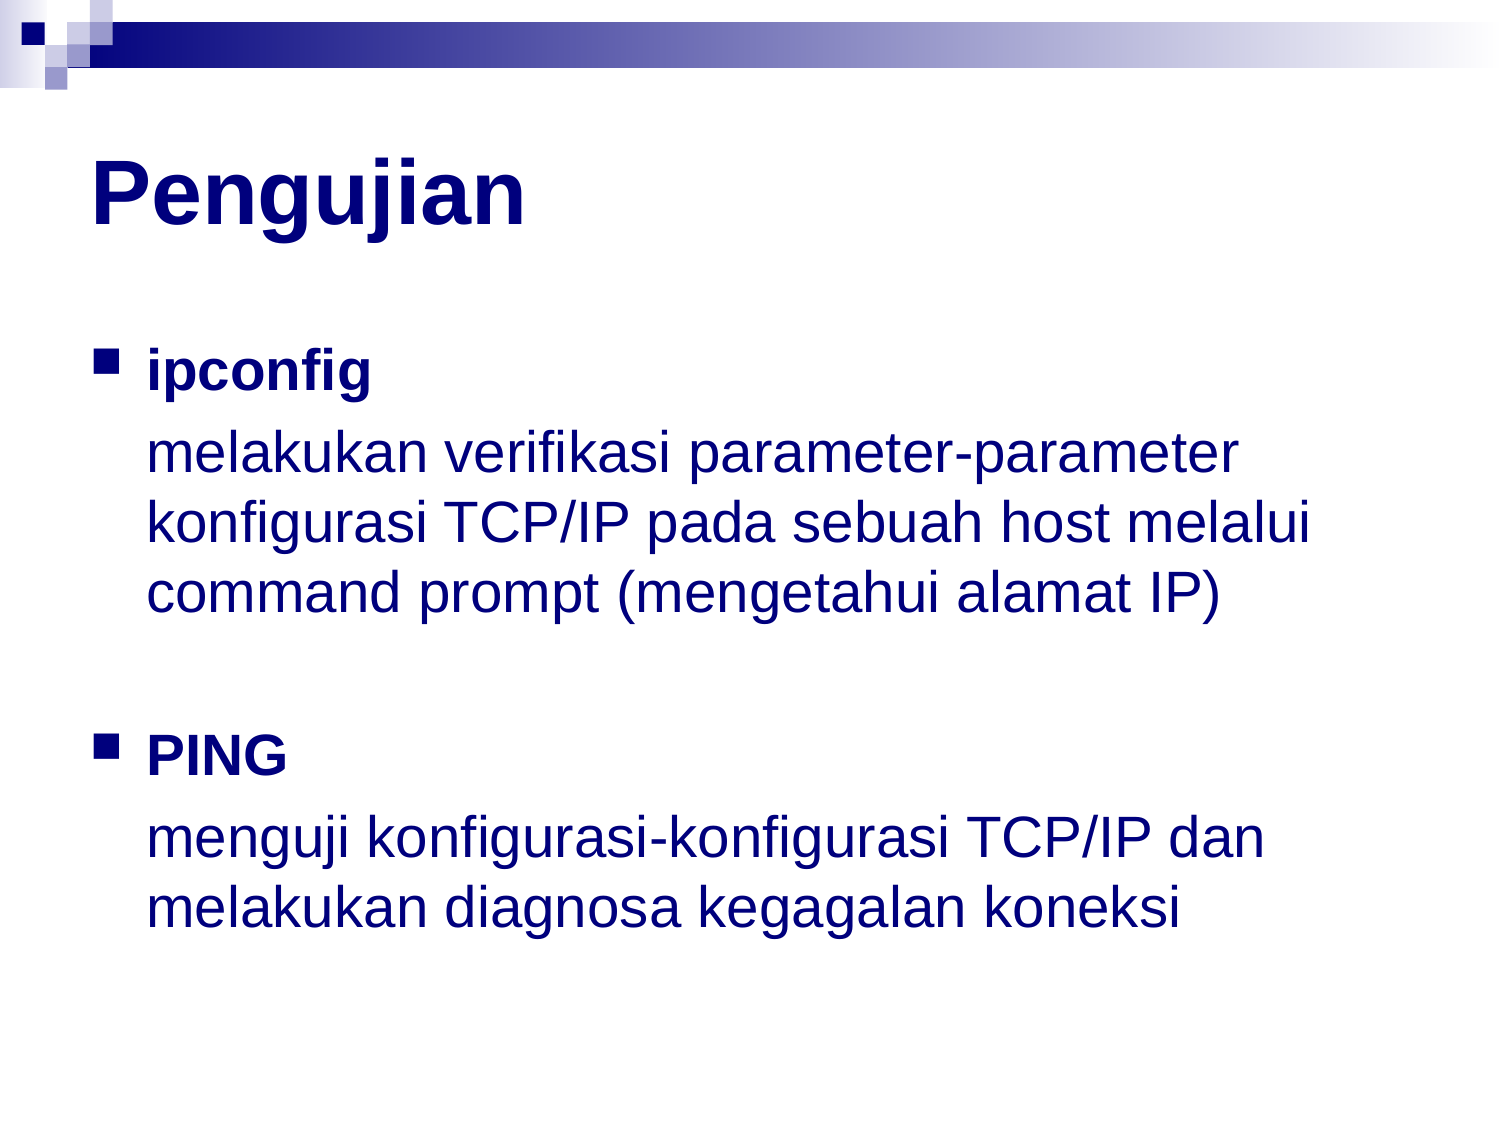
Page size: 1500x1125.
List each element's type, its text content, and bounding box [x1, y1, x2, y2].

list ipconfig melakukan verifikasi parameter-parameter konfigurasi TCP/IP pada sebuah host melalui command prompt (mengetahui alamat IP) PING menguji konfigurasi-konfigurasi TCP/IP dan melakukan diagnosa kegagalan koneksi [75, 324, 1425, 963]
title Pengujian [75, 75, 1425, 300]
